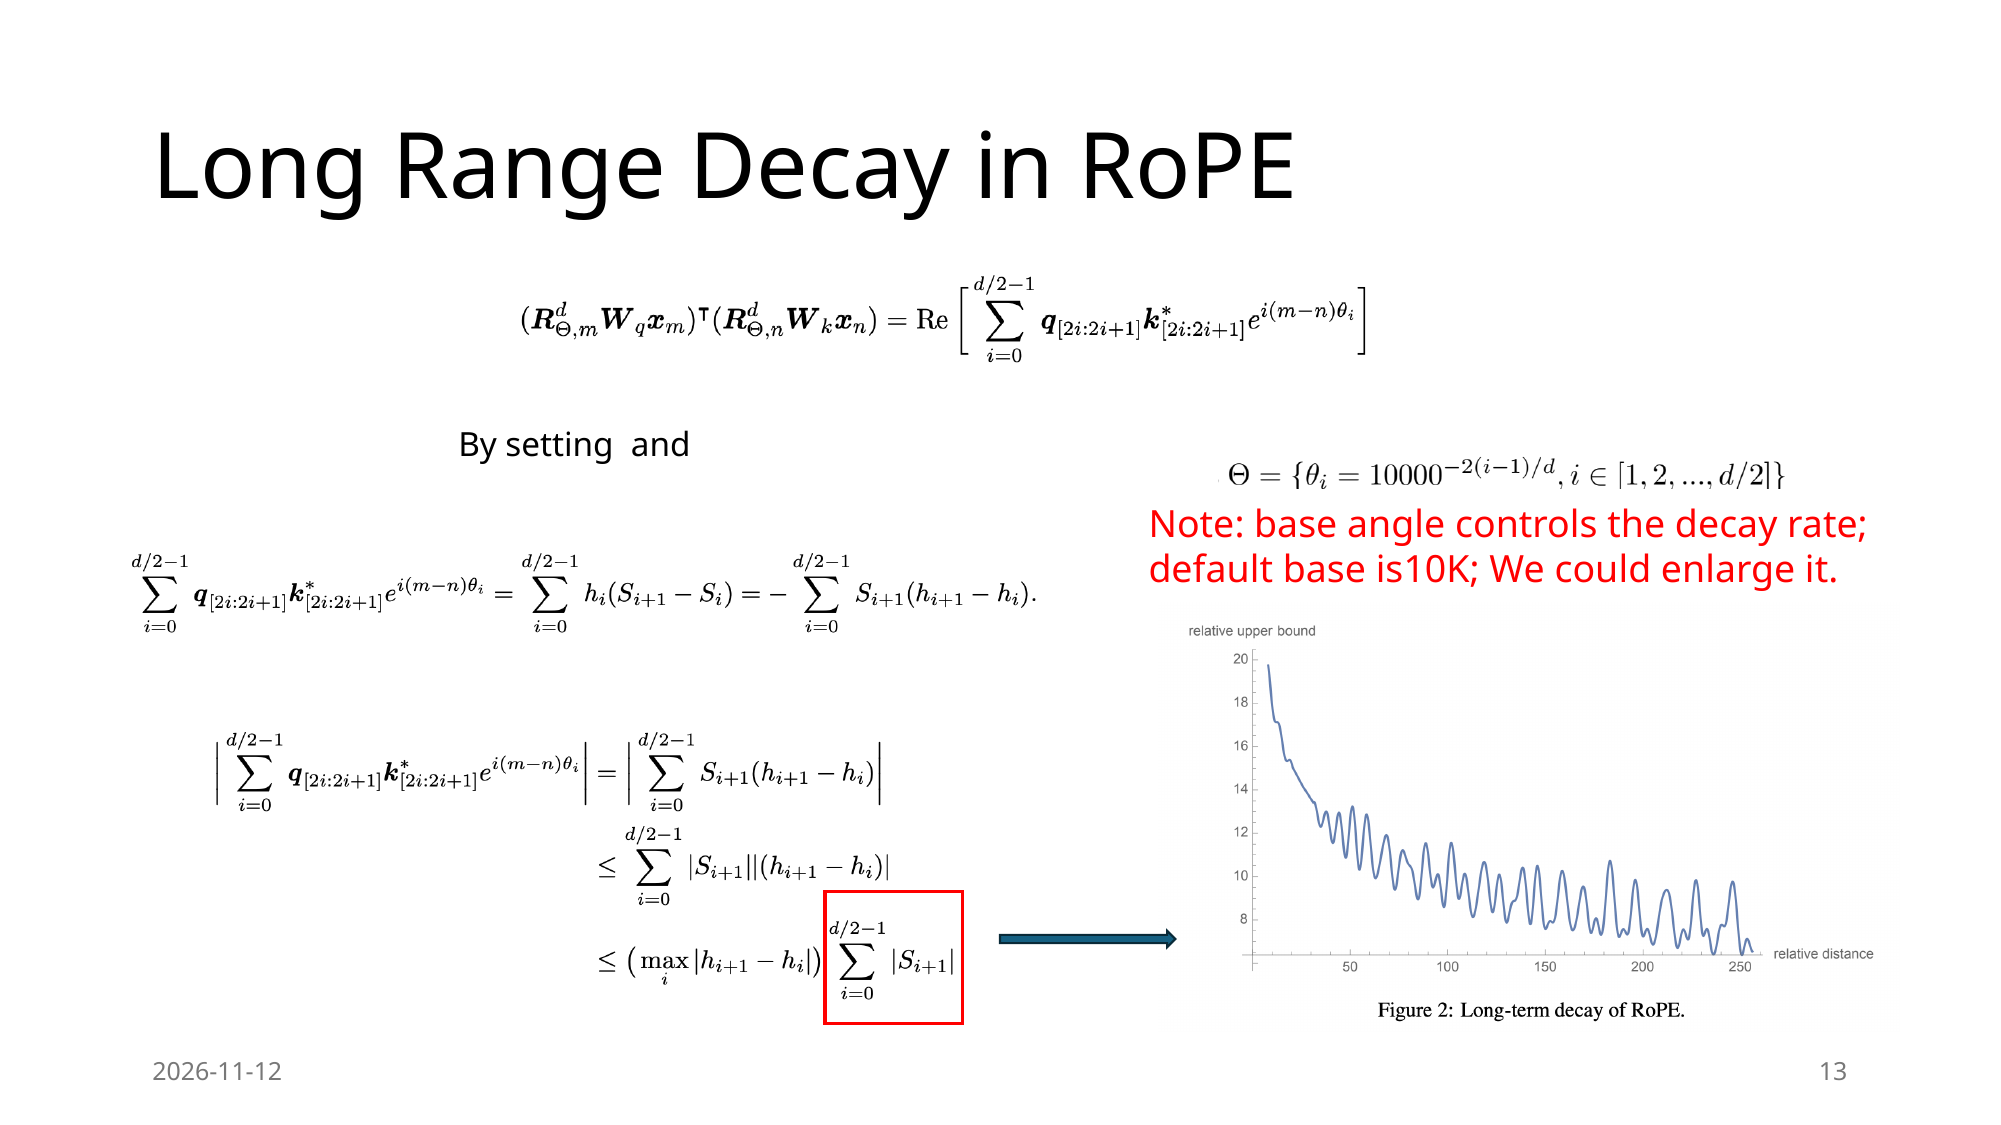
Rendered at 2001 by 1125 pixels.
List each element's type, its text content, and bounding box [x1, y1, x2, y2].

picture [1218, 453, 1789, 489]
text_box [823, 1012, 964, 1025]
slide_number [137, 1042, 588, 1103]
title Long Range Decay in RoPE [137, 59, 1863, 278]
text_box Note: base angle controls the decay rate; default base is10K; We could enlarge it. [1148, 500, 1869, 591]
slide_number 13 [1412, 1042, 1863, 1103]
picture [99, 514, 1059, 1012]
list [511, 269, 1382, 370]
picture [1157, 601, 1901, 1033]
text_box [1059, 933, 1157, 945]
